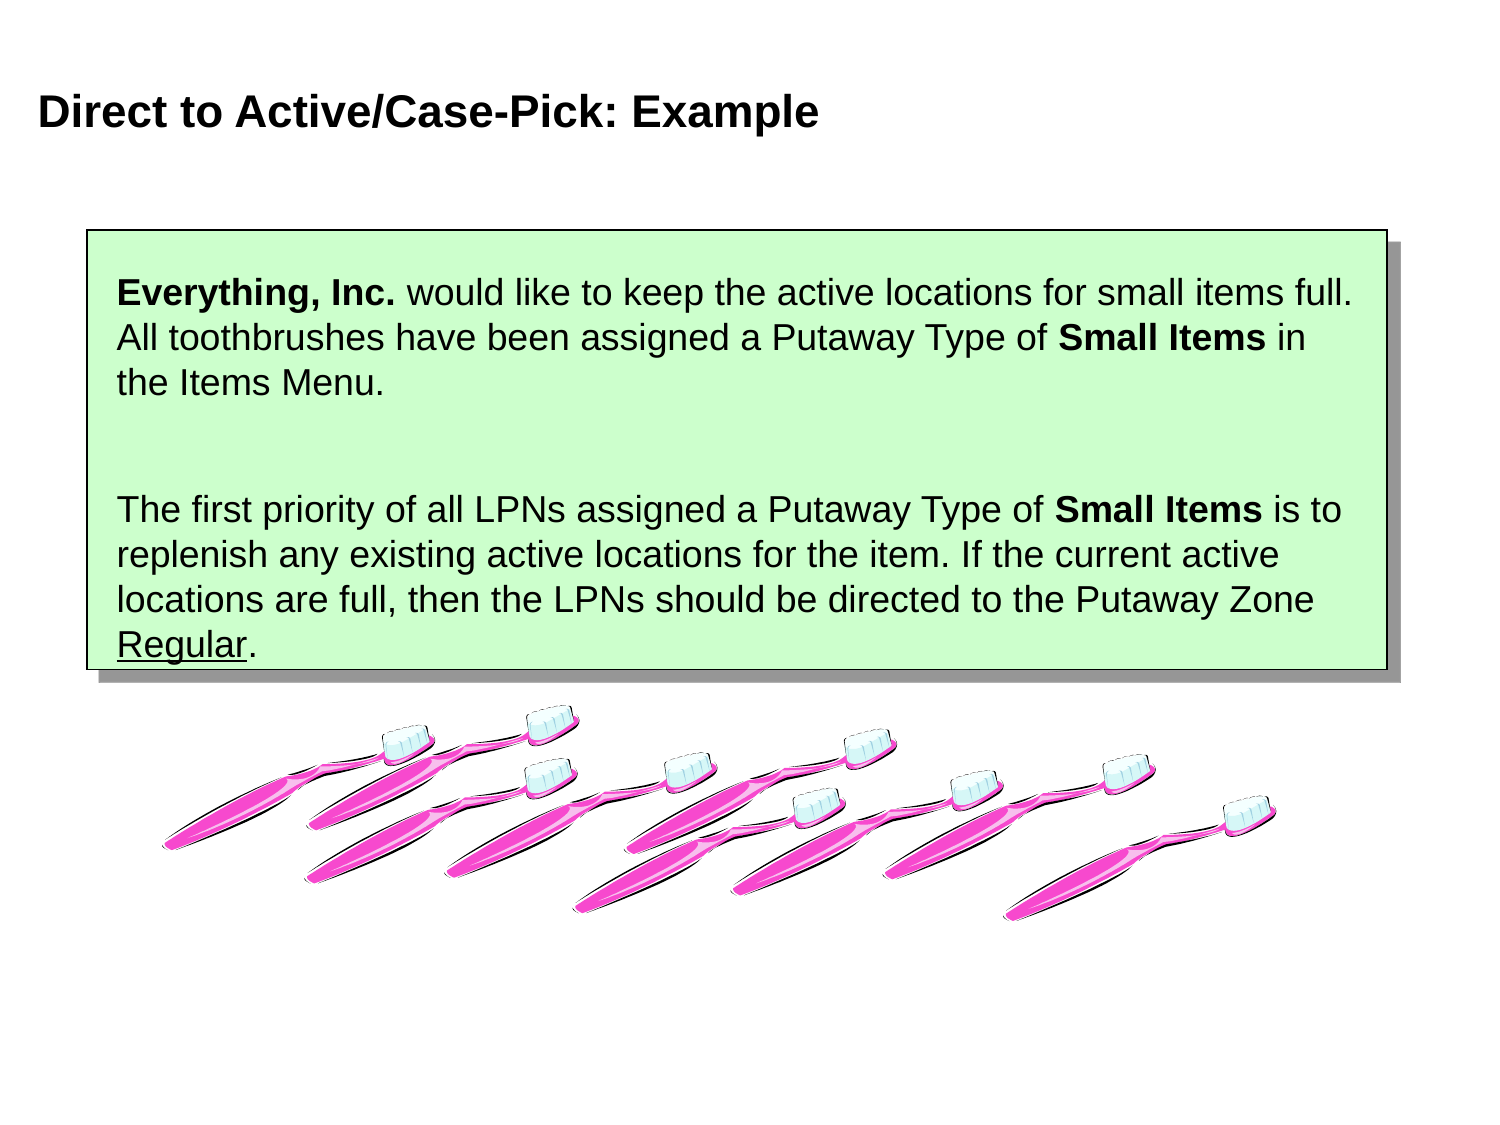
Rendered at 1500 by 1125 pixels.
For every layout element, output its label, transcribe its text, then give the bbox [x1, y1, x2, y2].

title Direct to Active/Case-Pick: Example [22, 74, 1421, 124]
text_box Everything, Inc. would like to keep the active locations for small items full. All toothbrushes have been assigned a Putaway Type of Small Items in the Items Menu. The first priority of all LPNs assigned a Putaway Type of Small Items is to replenish any existing active locations for the item. If the current active locations are full, then the LPNs should be directed to the Putaway Zone Regular. [86, 230, 1387, 670]
picture [160, 703, 1283, 922]
